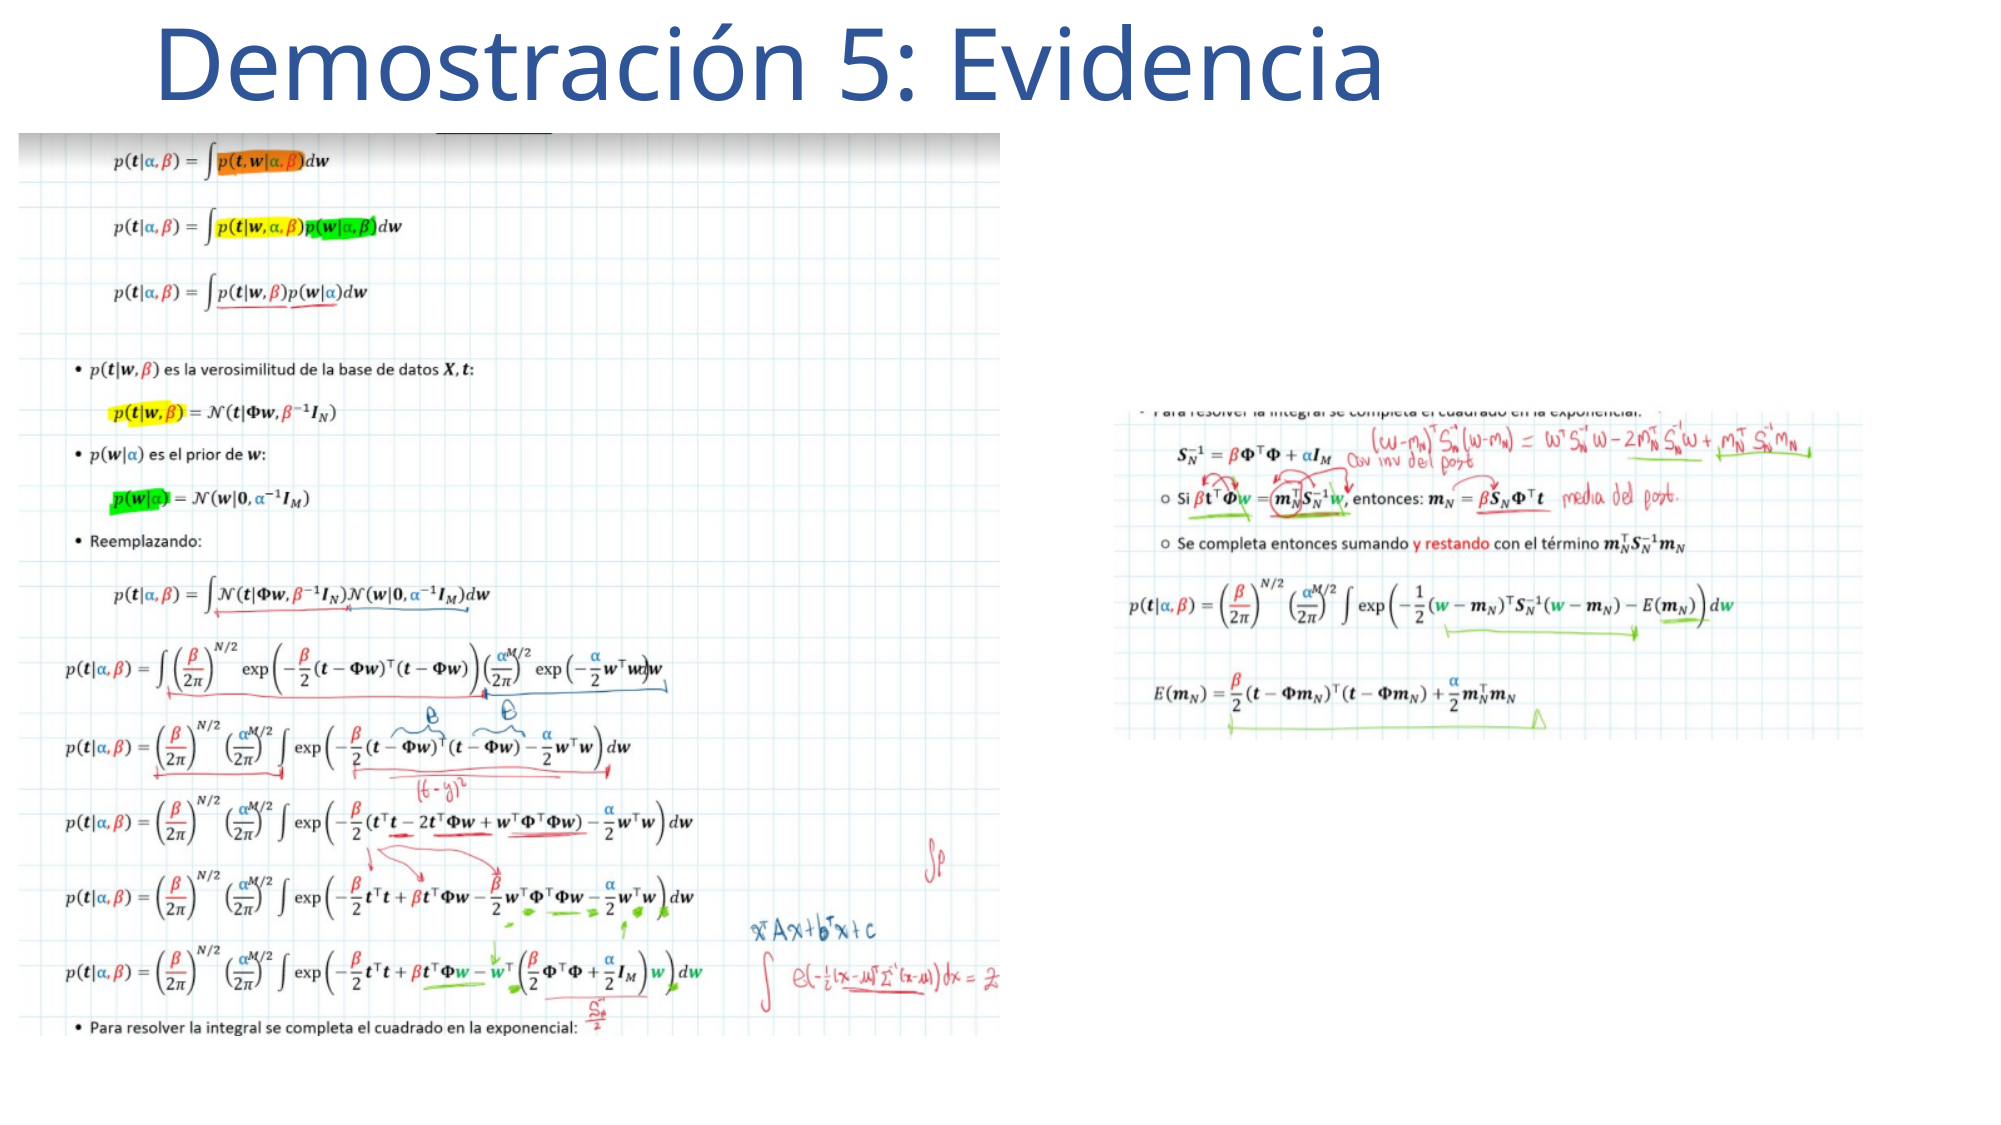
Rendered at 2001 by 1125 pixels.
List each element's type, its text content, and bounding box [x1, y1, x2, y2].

picture [18, 133, 1000, 1036]
title Demostración 5: Evidencia [137, 3, 1863, 134]
picture [1114, 384, 1863, 740]
